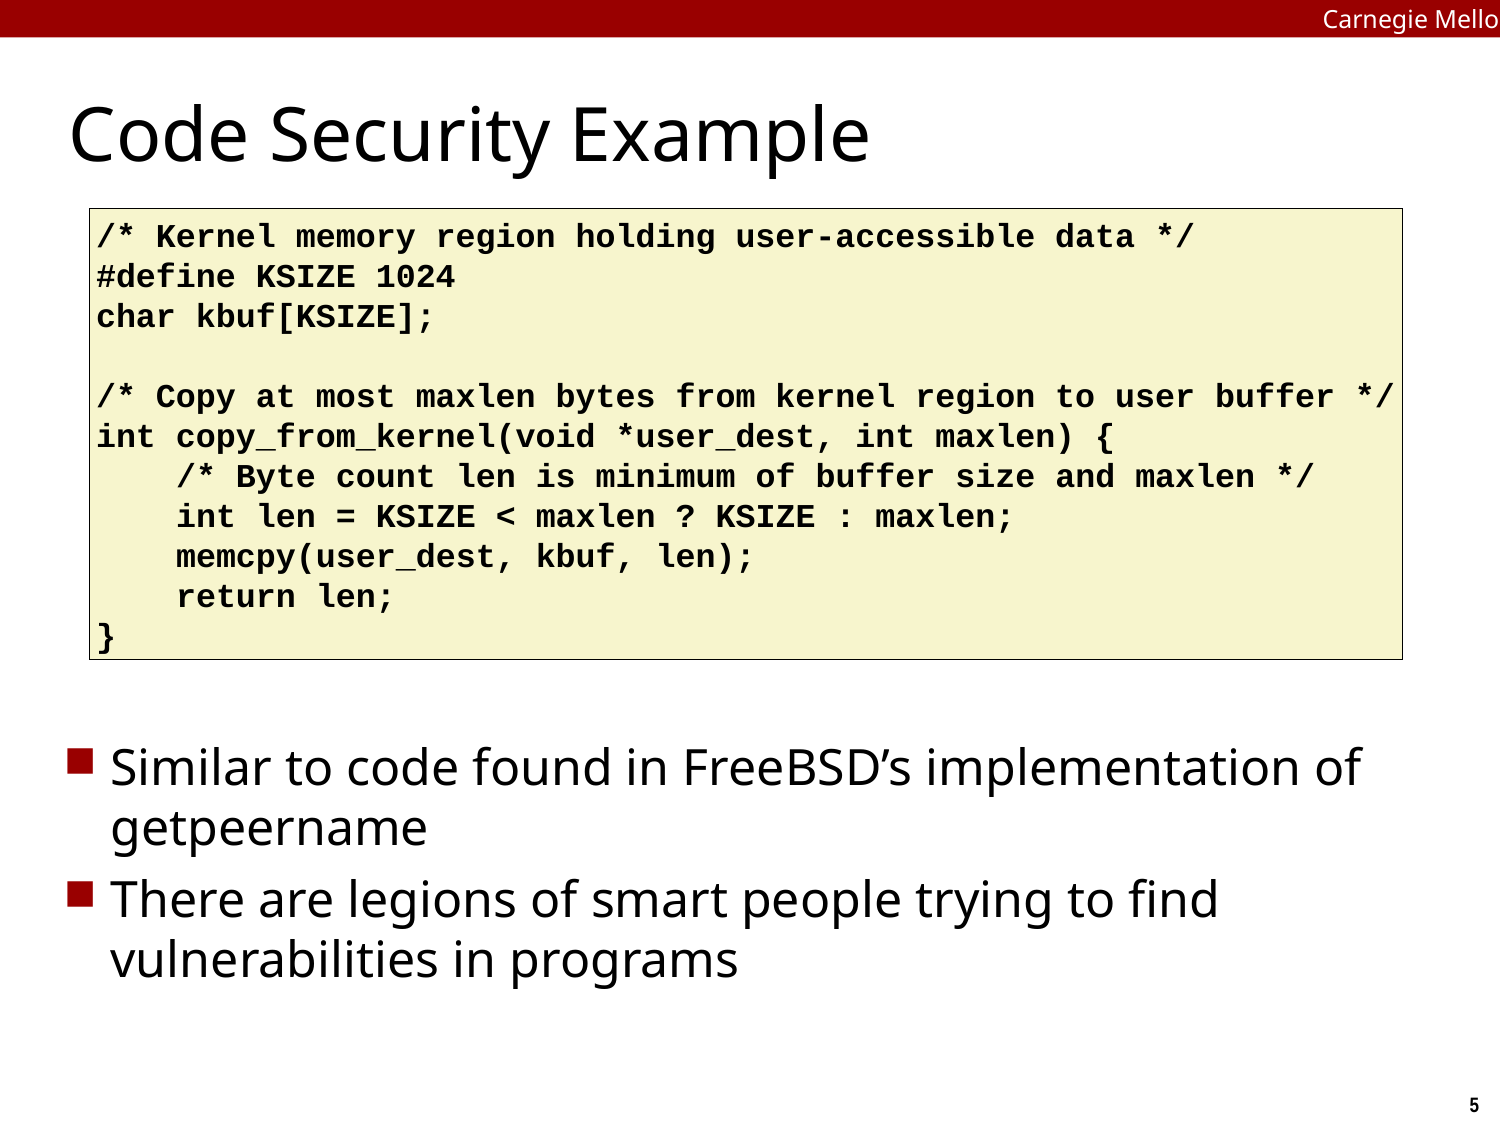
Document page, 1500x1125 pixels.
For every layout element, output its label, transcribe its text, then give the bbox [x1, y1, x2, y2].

text_box [0, 0, 1500, 38]
list Similar to code found in FreeBSD’s implementation of getpeername There are legions of smart people trying to find vulnerabilities in programs [62, 728, 1438, 1122]
text_box /* Kernel memory region holding user-accessible data */ #define KSIZE 1024 char kbuf[KSIZE]; /* Copy at most maxlen bytes from kernel region to user buffer */ int copy_from_kernel(void *user_dest, int maxlen) { /* Byte count len is minimum of buffer size and maxlen */ int len = KSIZE < maxlen ? KSIZE : maxlen; memcpy(user_dest, kbuf, len); return len; } [89, 208, 1403, 660]
text_box Carnegie Mellon [1322, 3, 1500, 33]
title Code Security Example [62, 41, 1438, 222]
